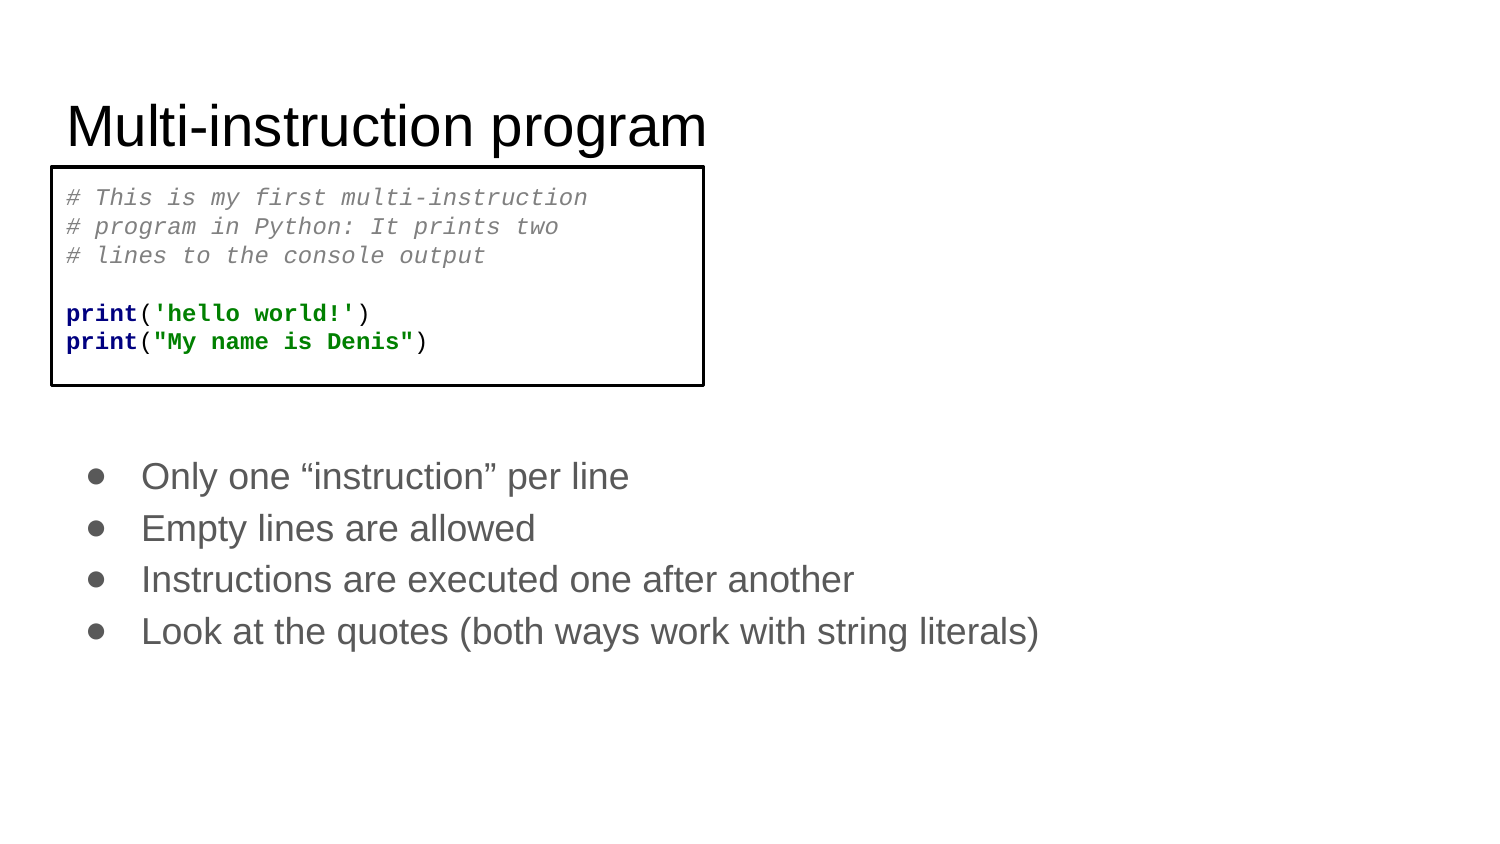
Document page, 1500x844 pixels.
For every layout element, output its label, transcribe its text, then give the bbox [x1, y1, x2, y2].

list Only one “instruction” per line Empty lines are allowed Instructions are executed one after another Look at the quotes (both ways work with string literals) [51, 430, 1449, 750]
text_box # This is my first multi-instruction # program in Python: It prints two # lines to the console output print('hello world!') print("My name is Denis") [51, 166, 704, 386]
title Multi-instruction program [51, 72, 1449, 167]
